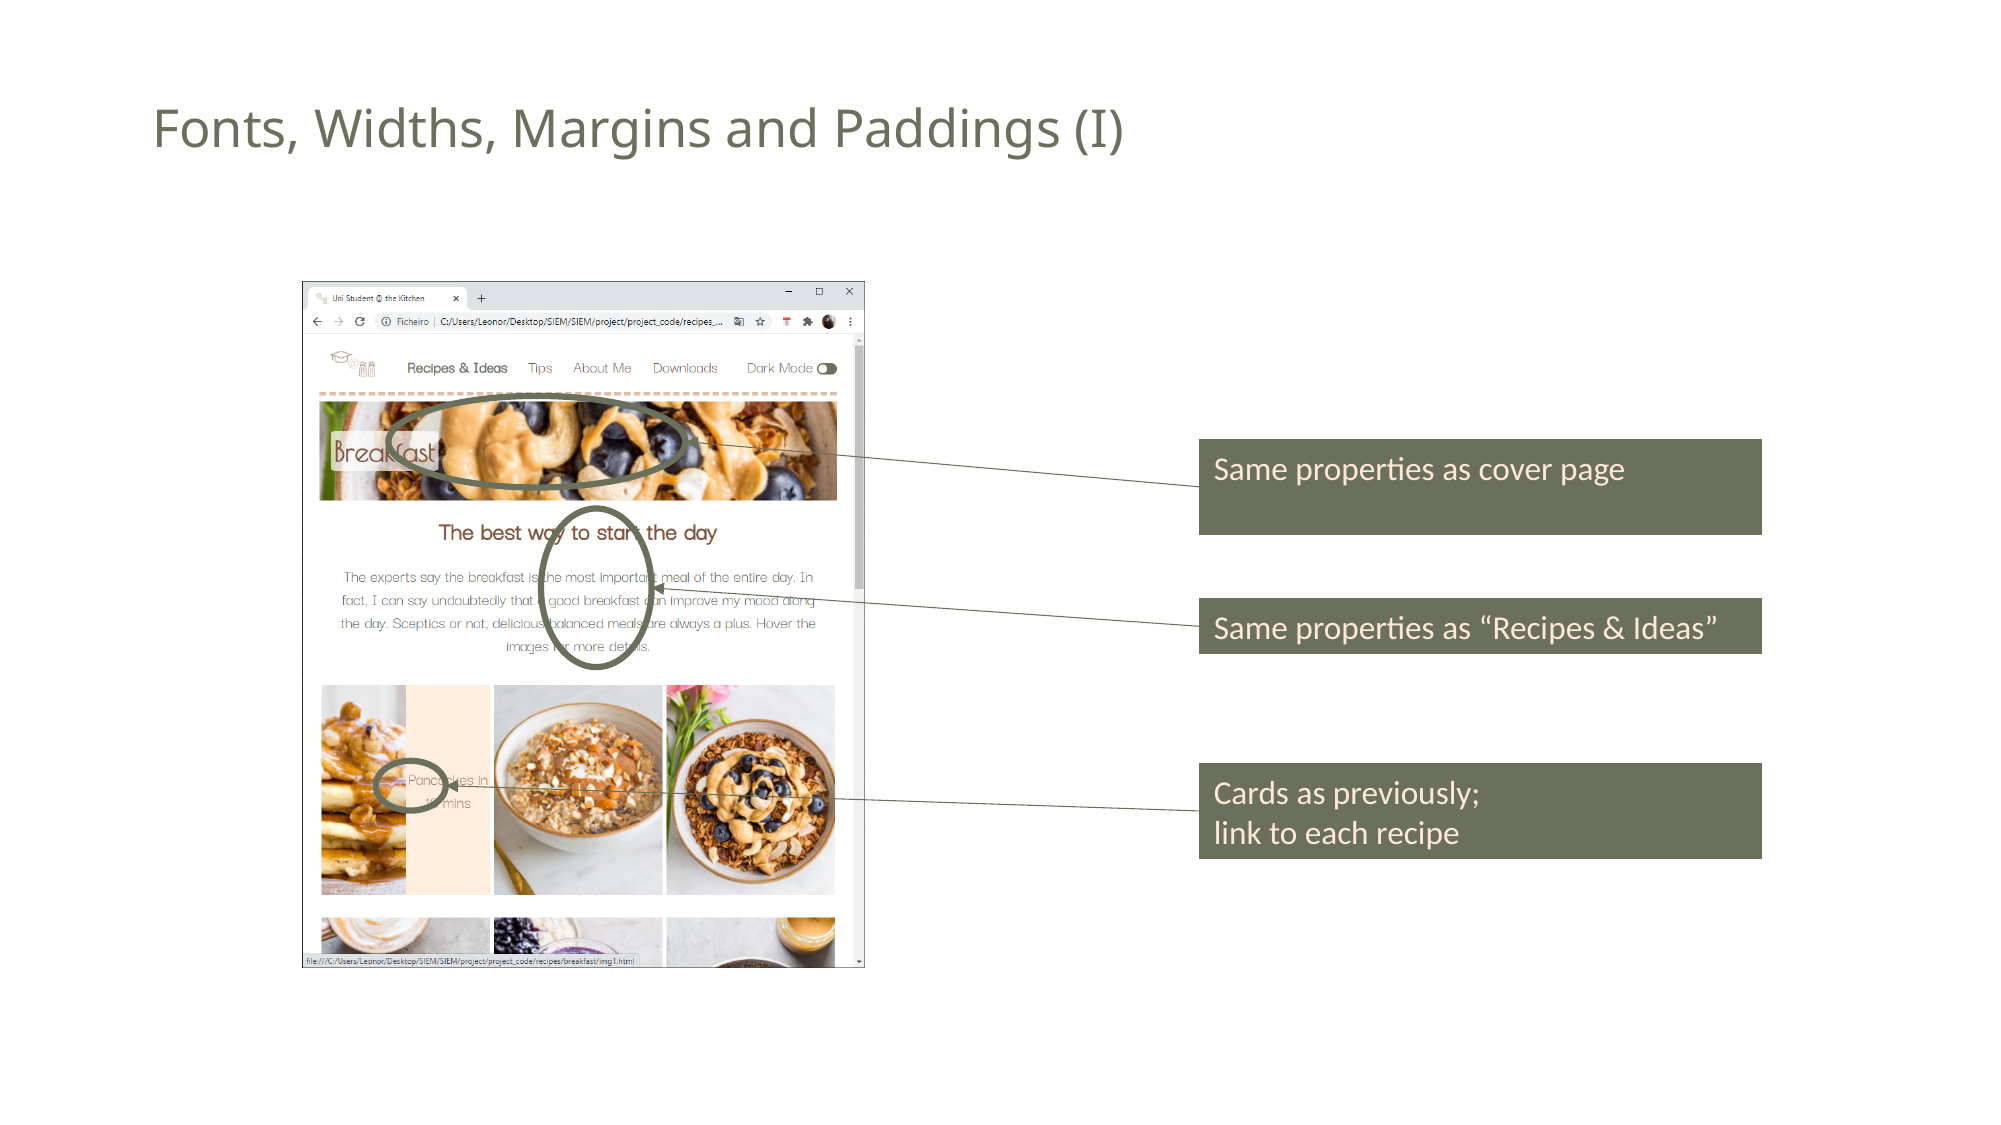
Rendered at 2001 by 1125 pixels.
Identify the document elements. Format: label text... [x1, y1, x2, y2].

title Fonts, Widths, Margins and Paddings (I) [137, 94, 1863, 168]
text_box Cards as previously; link to each recipe [1199, 763, 1762, 859]
text_box Same properties as cover page [1199, 439, 1762, 535]
picture [302, 281, 865, 968]
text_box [651, 587, 1199, 627]
text_box Same properties as “Recipes & Ideas” [1199, 598, 1762, 654]
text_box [445, 785, 1199, 812]
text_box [685, 441, 1200, 488]
